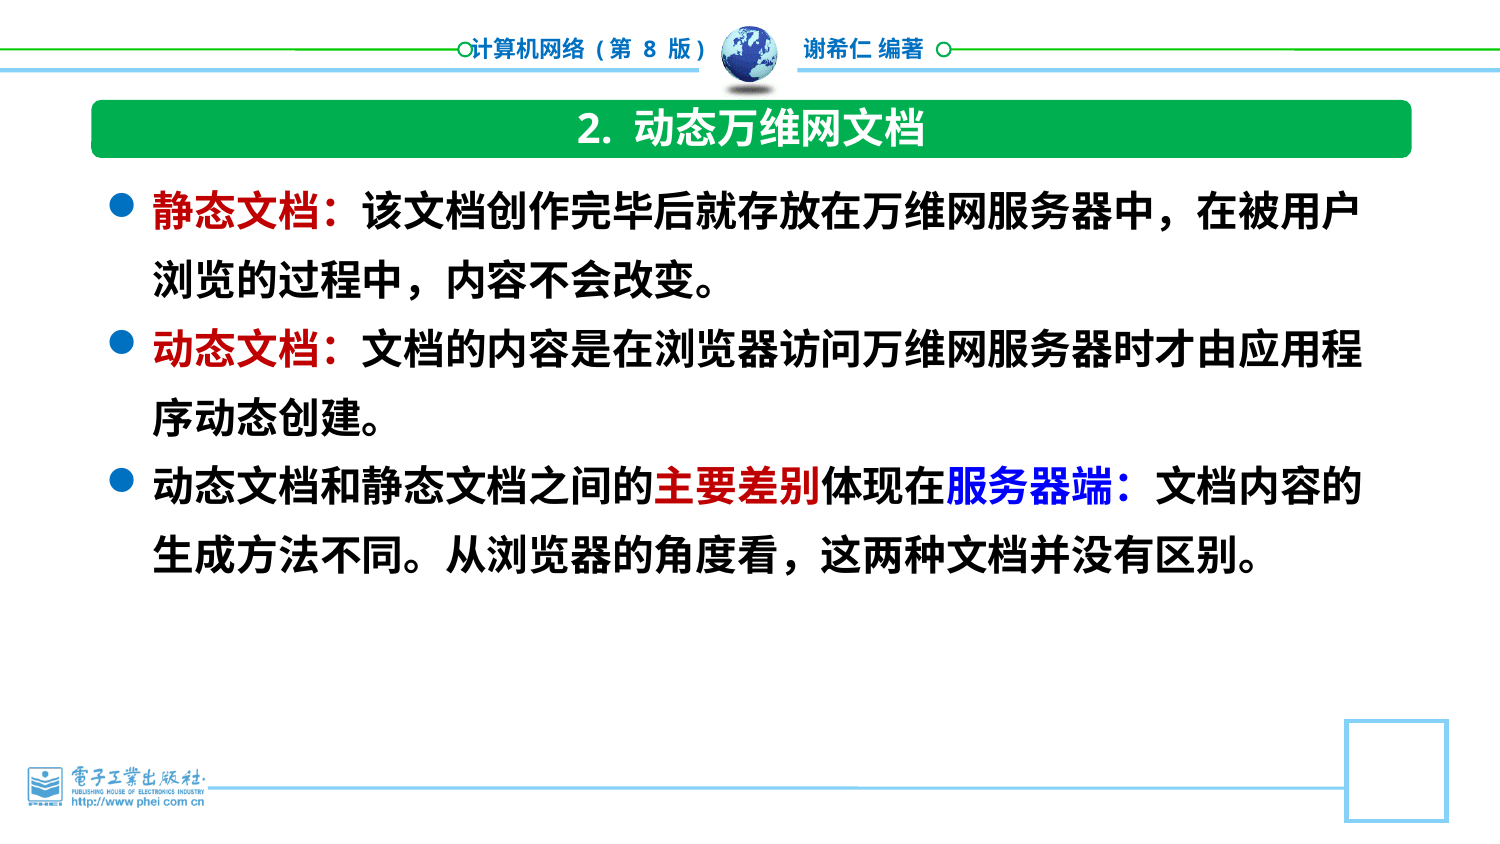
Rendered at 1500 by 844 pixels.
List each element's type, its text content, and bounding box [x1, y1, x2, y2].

picture [719, 24, 779, 94]
text_box [941, 99, 1412, 158]
picture [23, 764, 208, 809]
text_box 2. 动态万维网文档 [562, 94, 941, 159]
text_box [91, 99, 562, 158]
text_box 静态文档：该文档创作完毕后就存放在万维网服务器中，在被用户浏览的过程中，内容不会改变。 动态文档：文档的内容是在浏览器访问万维网服务器时才由应用程序动态创建。 动态文档和静态文档之间的主要差别体现在服务器端：文档内容的生成方法不同。从浏览器的角度看，这两种文档并没有区别。 [91, 159, 1412, 587]
